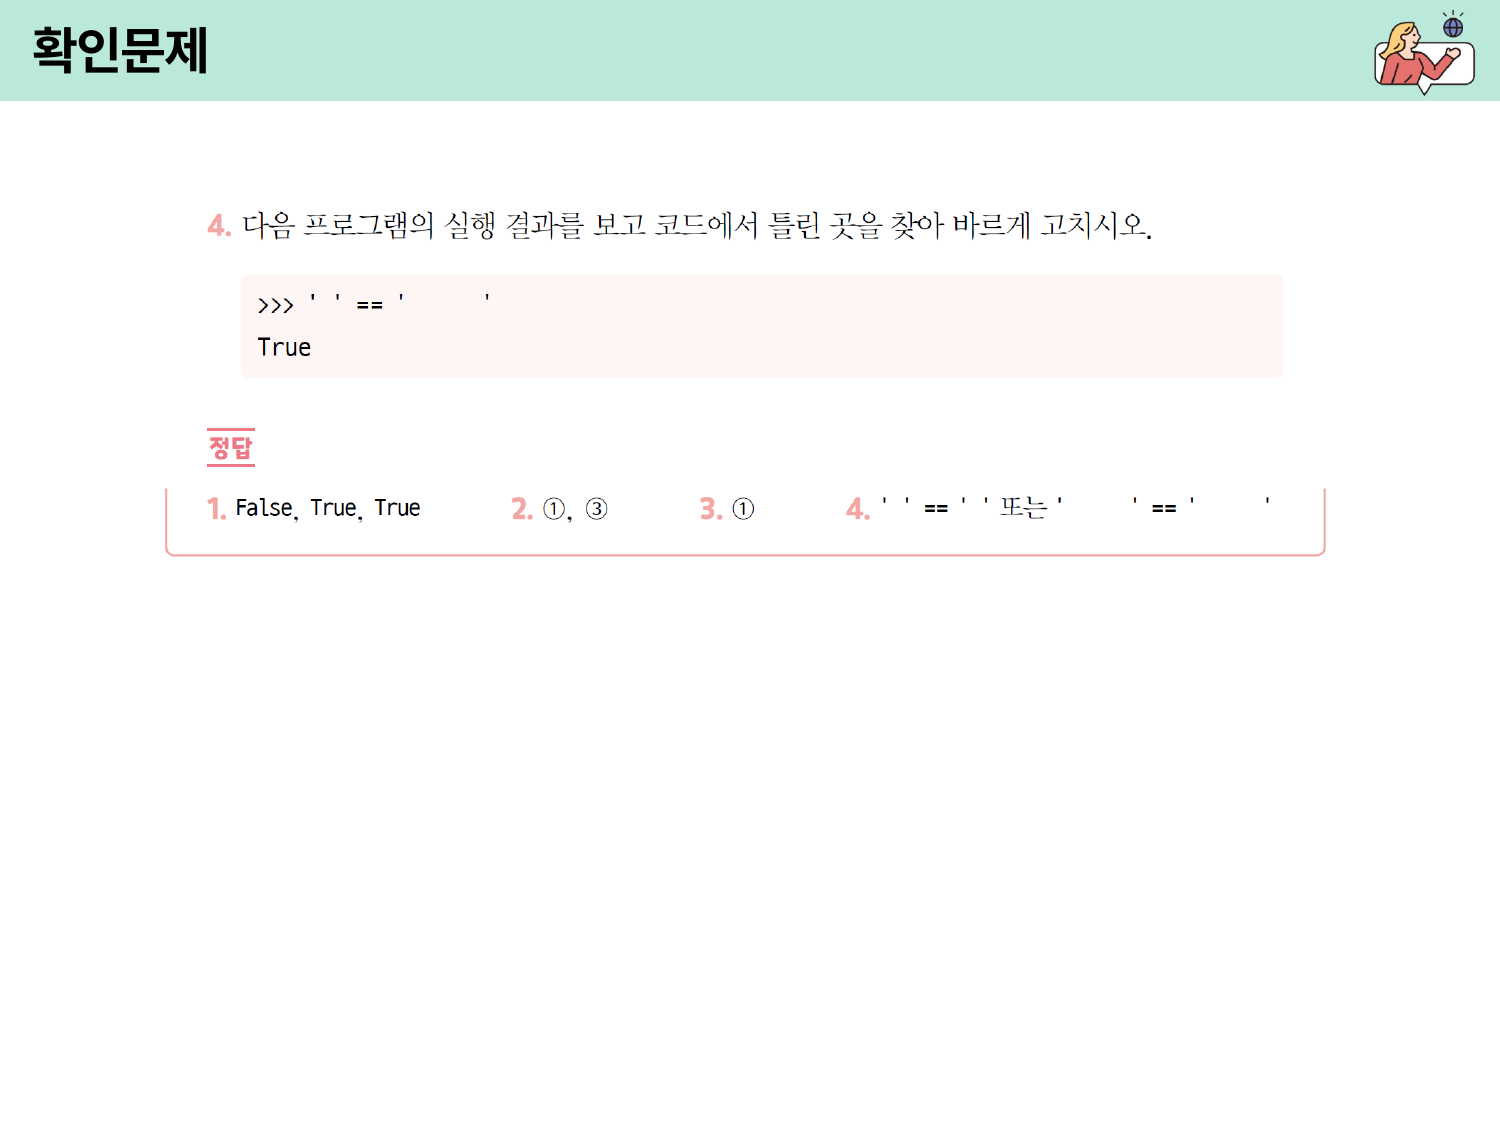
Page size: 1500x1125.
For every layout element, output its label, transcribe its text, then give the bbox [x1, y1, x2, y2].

picture [156, 196, 1344, 567]
title 확인문제 [17, 10, 1295, 89]
picture [1359, 0, 1500, 97]
